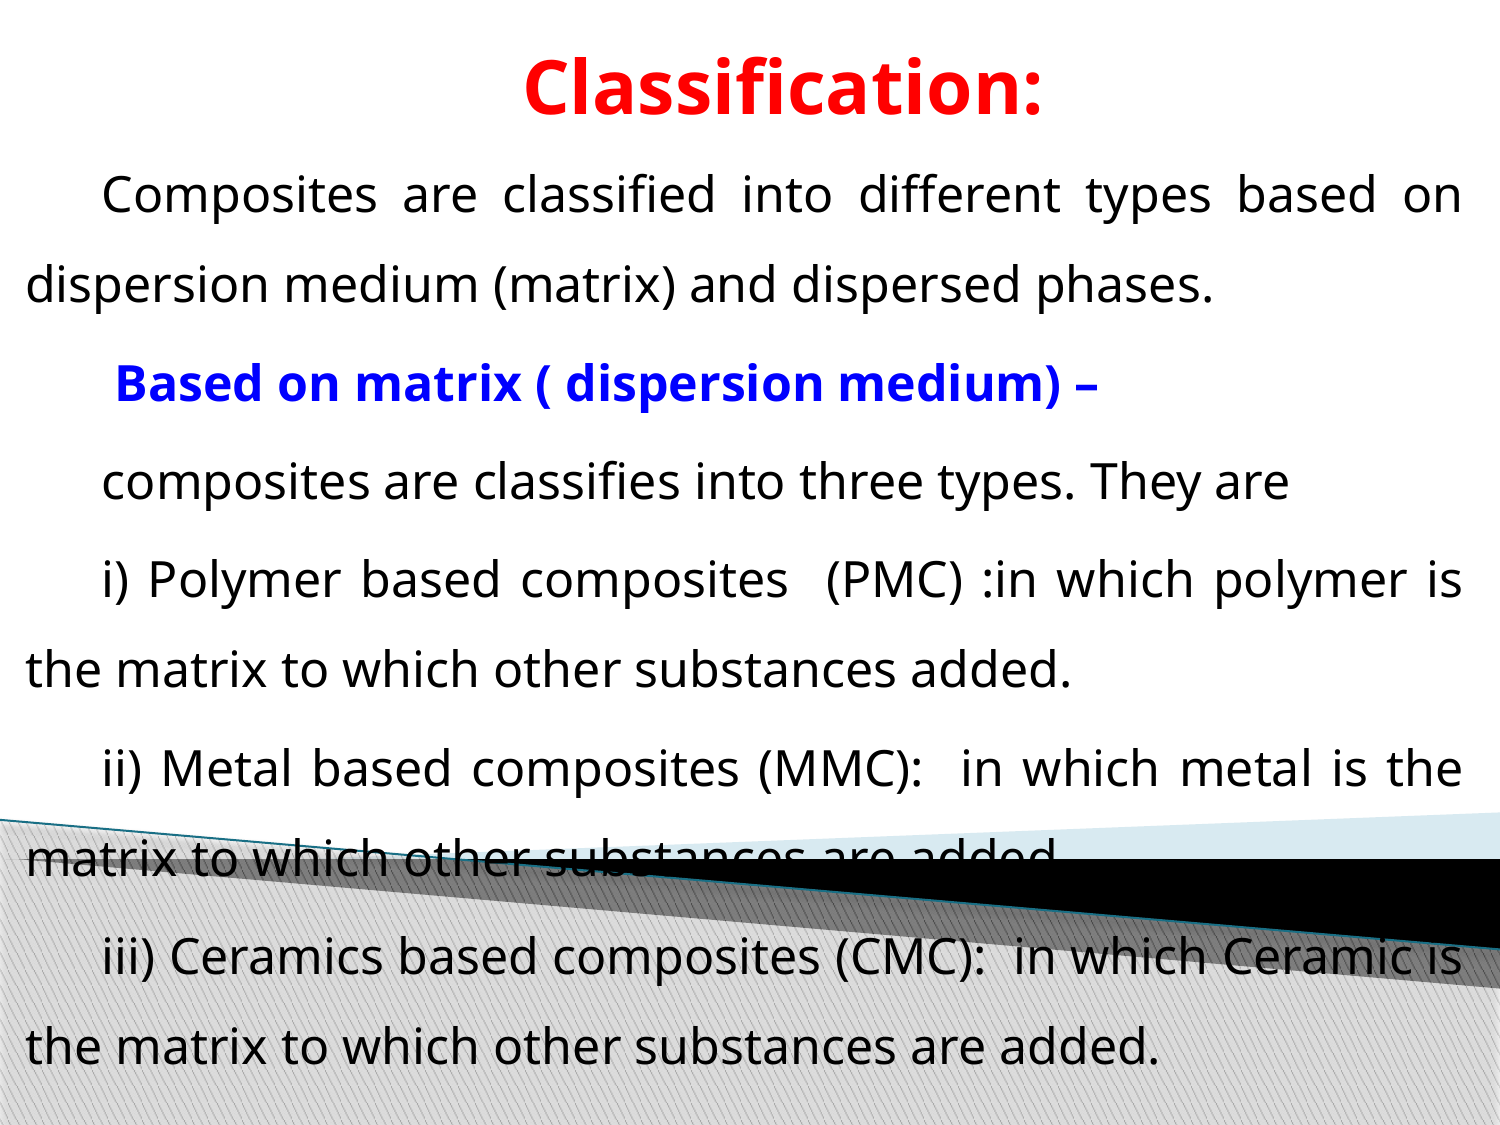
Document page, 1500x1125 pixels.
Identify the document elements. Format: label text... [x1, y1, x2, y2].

subtitle Composites are classified into different types based on dispersion medium (matrix) and dispersed phases. Based on matrix ( dispersion medium) – composites are classifies into three types. They are i) Polymer based composites (PMC) :in which polymer is the matrix to which other substances added. ii) Metal based composites (MMC): in which metal is the matrix to which other substances are added. iii) Ceramics based composites (CMC): in which Ceramic is the matrix to which other substances are added. . [17, 125, 1483, 965]
title Classification: [17, 7, 1483, 125]
picture [1229, 950, 1500, 989]
